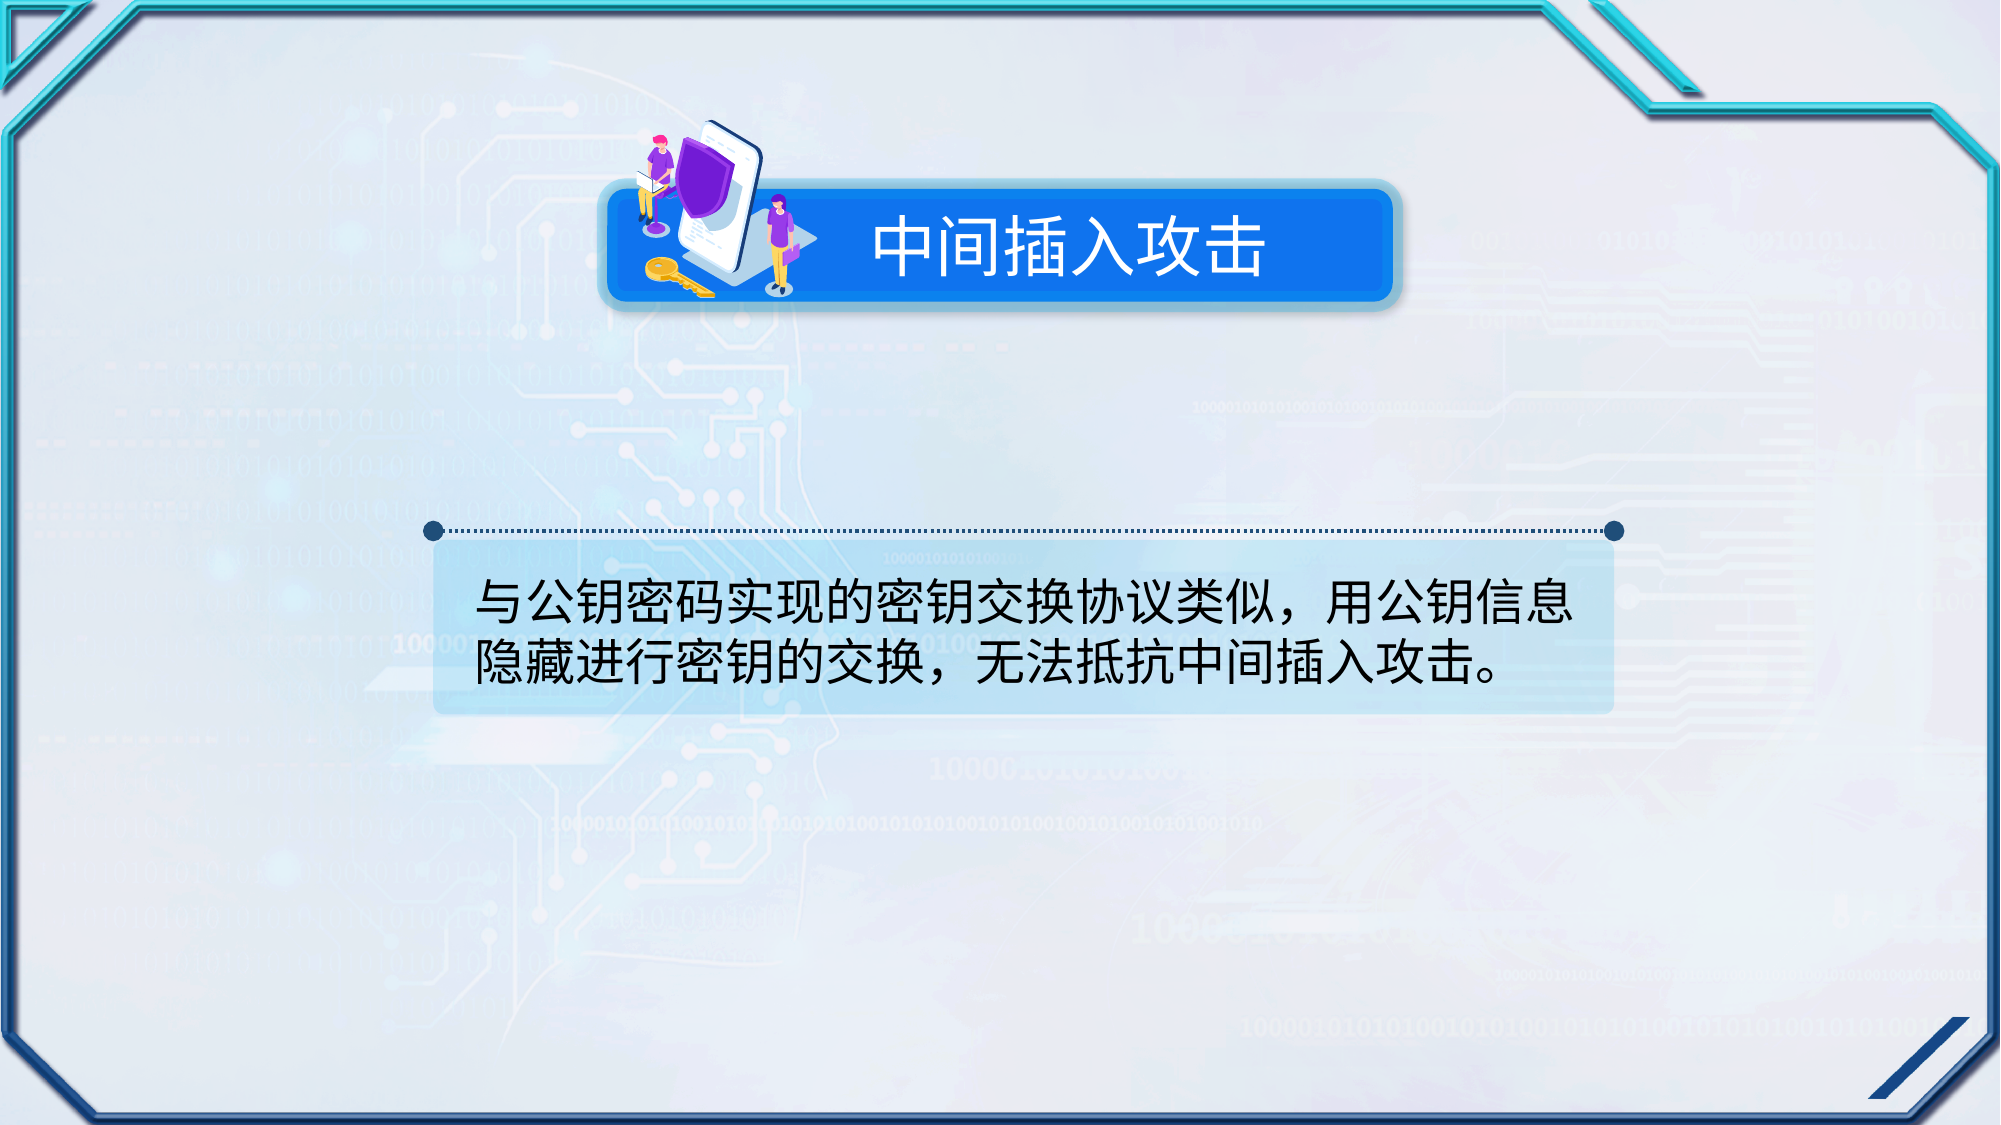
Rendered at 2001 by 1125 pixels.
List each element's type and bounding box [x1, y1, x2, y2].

text_box [433, 530, 1615, 715]
picture [0, 0, 2000, 1125]
text_box [607, 119, 1393, 302]
